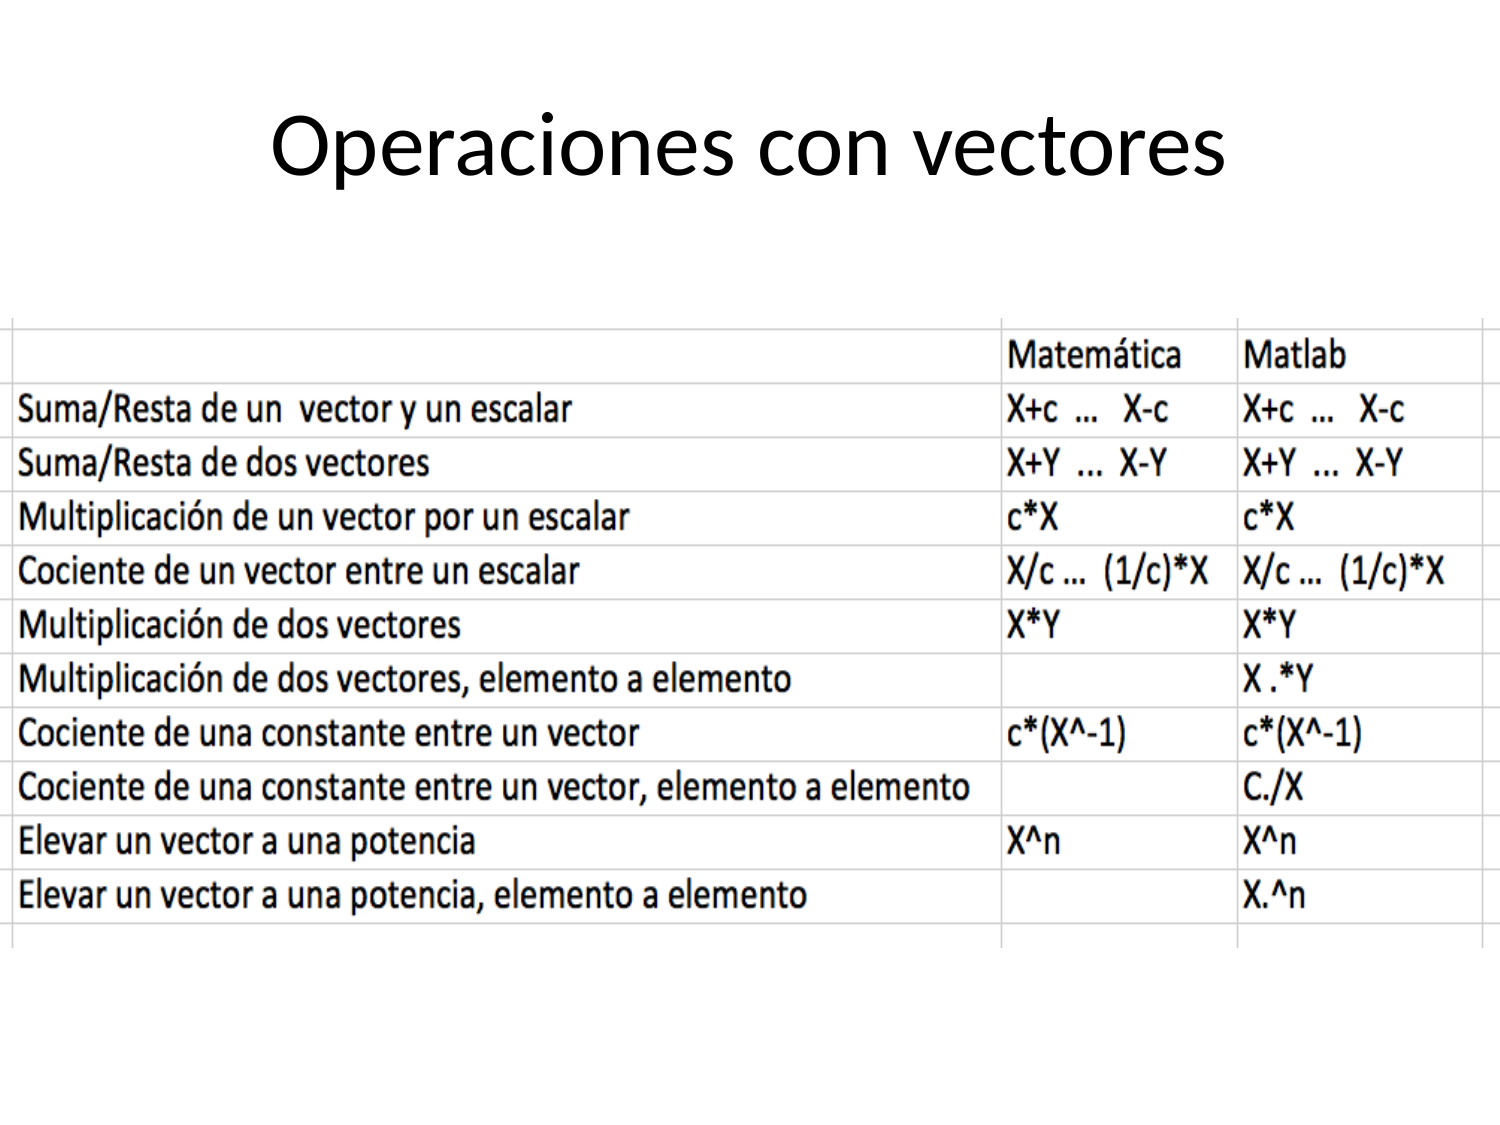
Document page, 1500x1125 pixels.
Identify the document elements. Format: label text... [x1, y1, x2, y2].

title Operaciones con vectores [75, 45, 1425, 233]
picture [0, 318, 1500, 949]
